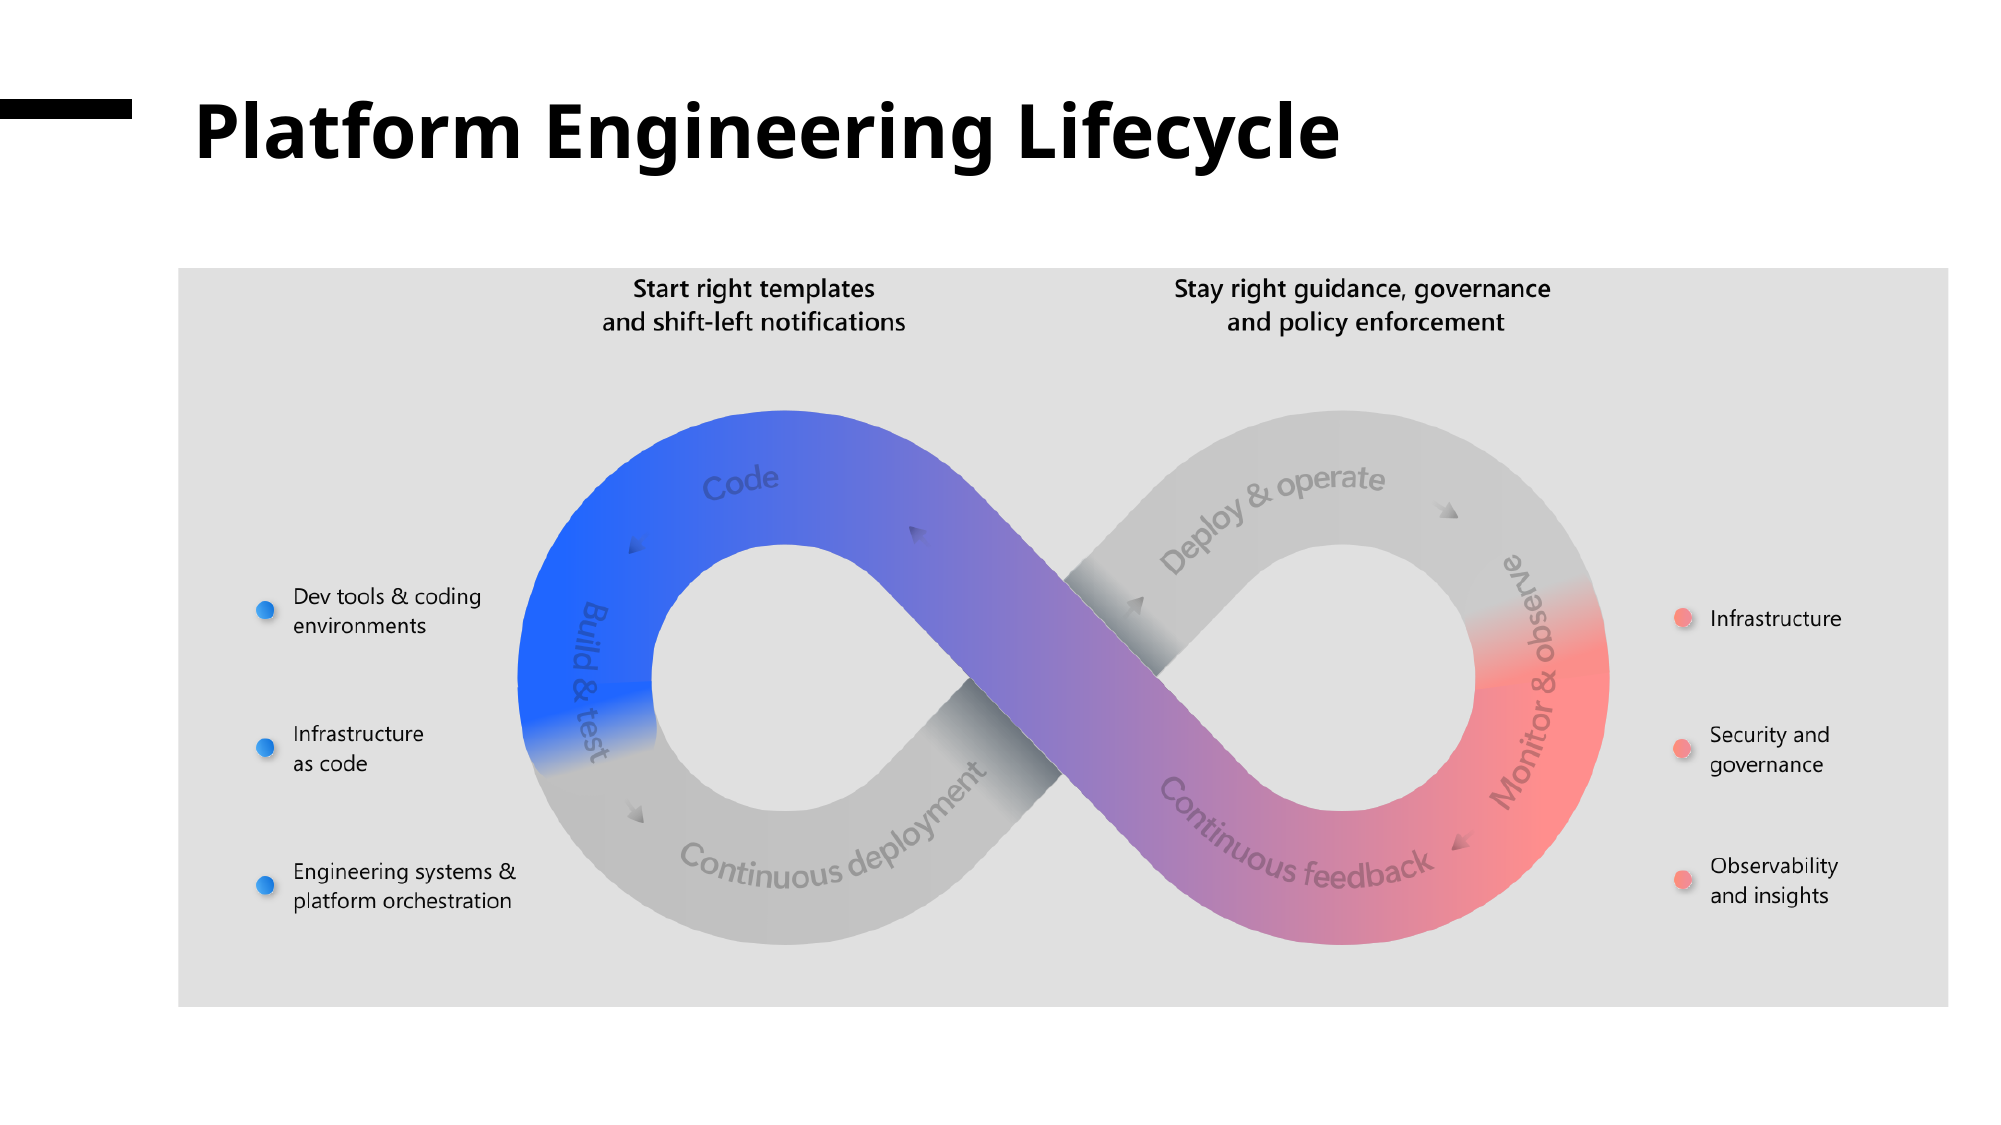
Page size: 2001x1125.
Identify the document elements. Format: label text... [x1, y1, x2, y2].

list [178, 268, 1949, 1007]
title Platform Engineering Lifecycle [178, 90, 1949, 240]
